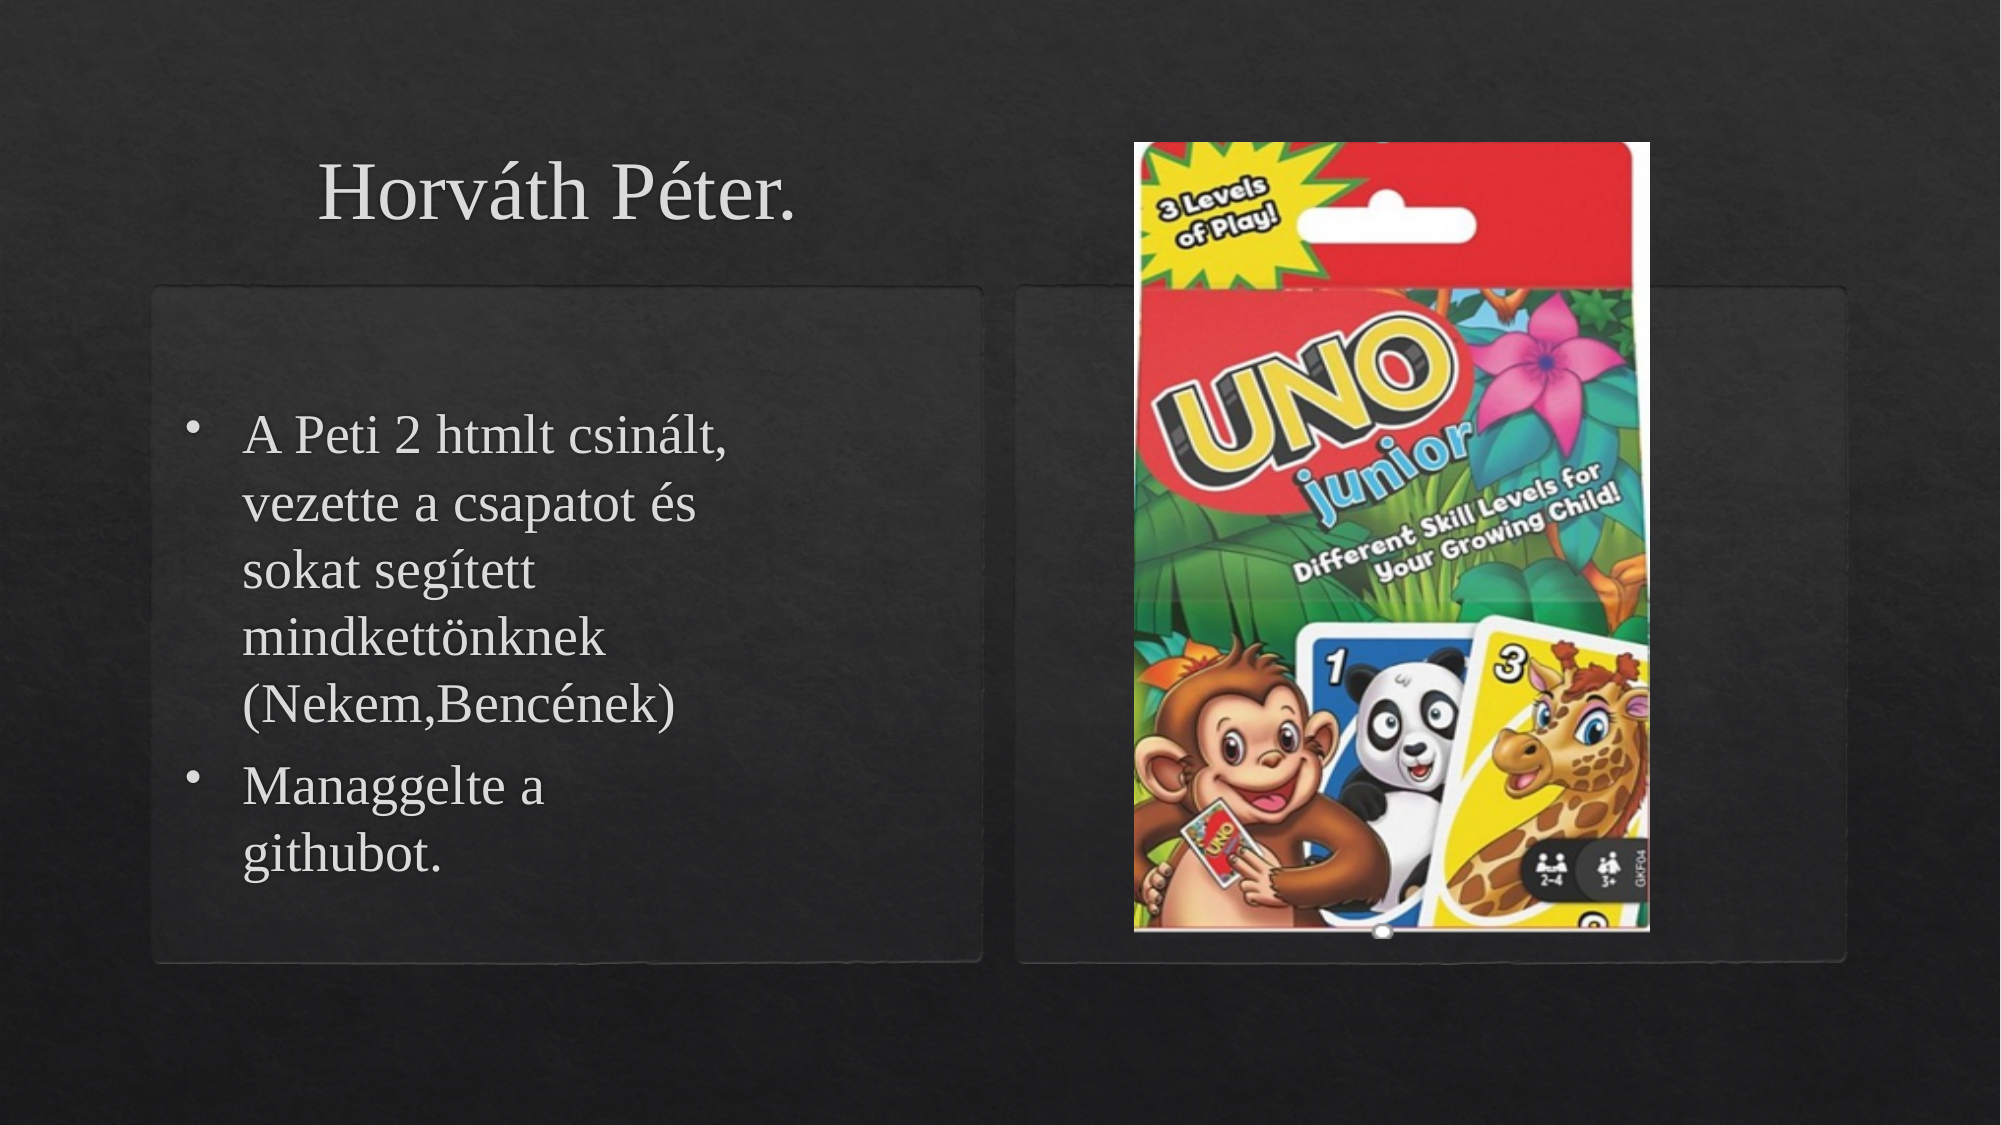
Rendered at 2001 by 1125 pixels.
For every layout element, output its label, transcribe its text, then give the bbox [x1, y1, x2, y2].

title Horváth Péter. [115, 107, 1000, 267]
picture [1013, 142, 1849, 965]
list A Peti 2 htmlt csinált, vezette a csapatot és sokat segített mindkettönknek (Nekem,Bencének) Managgelte a githubot. [165, 390, 750, 950]
picture [149, 284, 985, 965]
